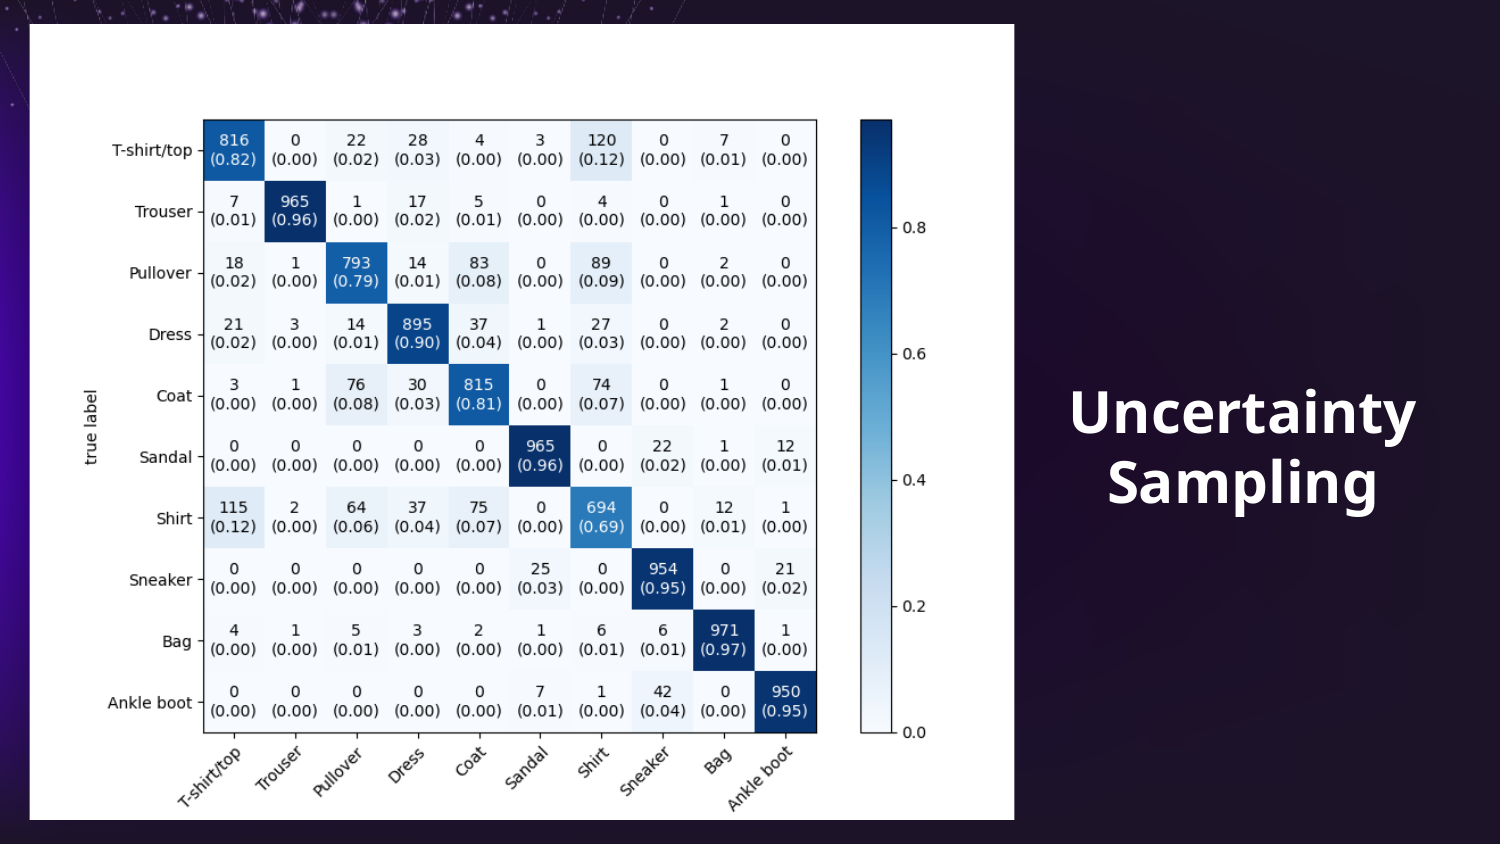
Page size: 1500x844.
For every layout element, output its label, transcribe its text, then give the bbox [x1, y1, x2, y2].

picture [0, 0, 1017, 820]
text_box Uncertainty Sampling [1019, 314, 1486, 530]
